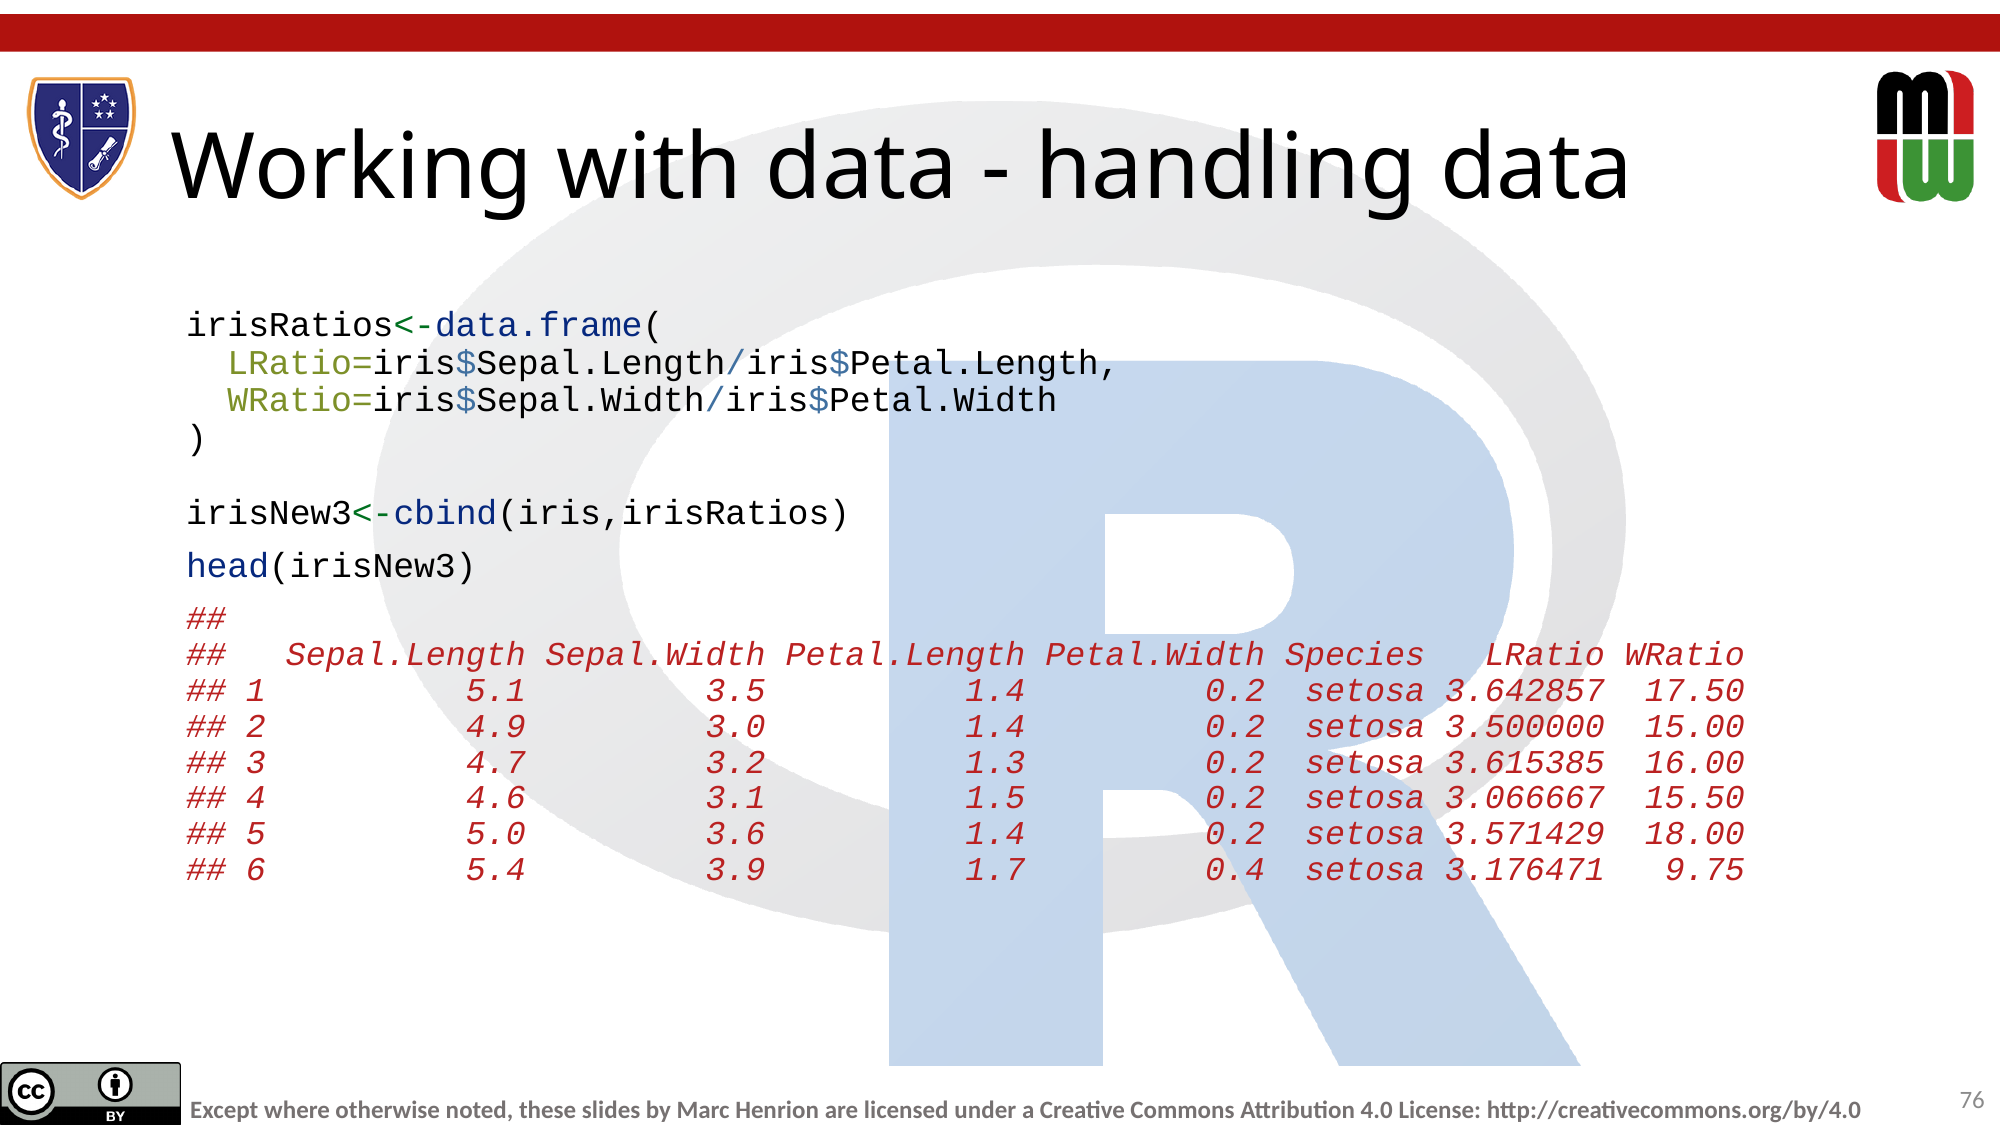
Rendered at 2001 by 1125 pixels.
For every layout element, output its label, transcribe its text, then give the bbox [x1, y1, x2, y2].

title Working with data - handling data [155, 59, 1851, 278]
picture [0, 1062, 181, 1125]
list irisRatios<-data.frame( LRatio=iris$Sepal.Length/iris$Petal.Length, WRatio=iris$Sepal.Width/iris$Petal.Width ) irisNew3<-cbind(iris,irisRatios) head(irisNew3) ## ## Sepal.Length Sepal.Width Petal.Length Petal.Width Species LRatio WRatio ## 1 5.1 3.5 1.4 0.2 setosa 3.642857 17.50 ## 2 4.9 3.0 1.4 0.2 setosa 3.500000 15.00 ## 3 4.7 3.2 1.3 0.2 setosa 3.615385 16.00 ## 4 4.6 3.1 1.5 0.2 setosa 3.066667 15.50 ## 5 5.0 3.6 1.4 0.2 setosa 3.571429 18.00 ## 6 5.4 3.9 1.7 0.4 setosa 3.176471 9.75 [137, 299, 1863, 1066]
slide_number 76 [1550, 1073, 2000, 1125]
picture [0, 53, 161, 215]
